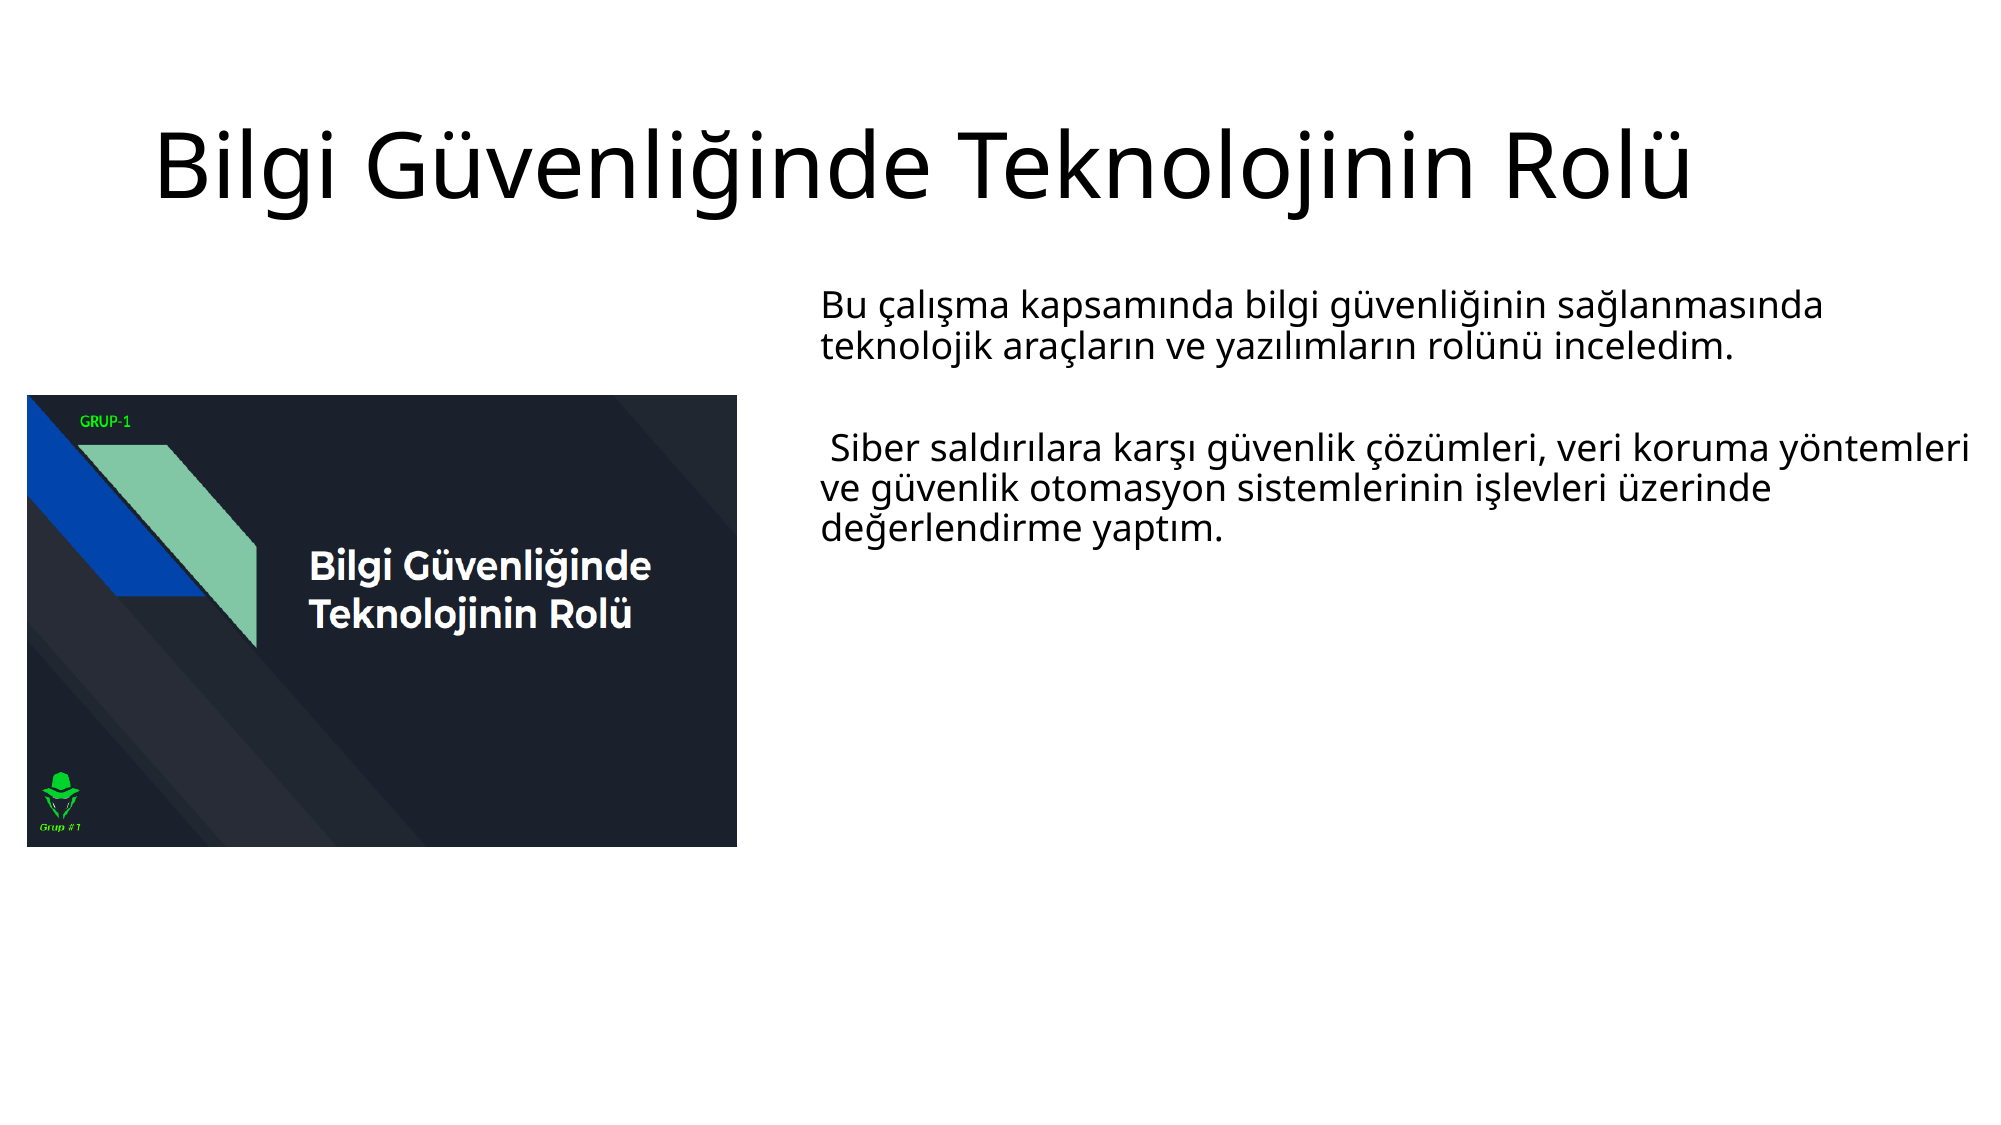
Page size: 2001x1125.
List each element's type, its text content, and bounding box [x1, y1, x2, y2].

list Bu çalışma kapsamında bilgi güvenliğinin sağlanmasında teknolojik araçların ve yazılımların rolünü inceledim. Siber saldırılara karşı güvenlik çözümleri, veri koruma yöntemleri ve güvenlik otomasyon sistemlerinin işlevleri üzerinde değerlendirme yaptım. [805, 278, 1999, 1014]
title Bilgi Güvenliğinde Teknolojinin Rolü [137, 59, 1863, 278]
picture [26, 395, 737, 848]
